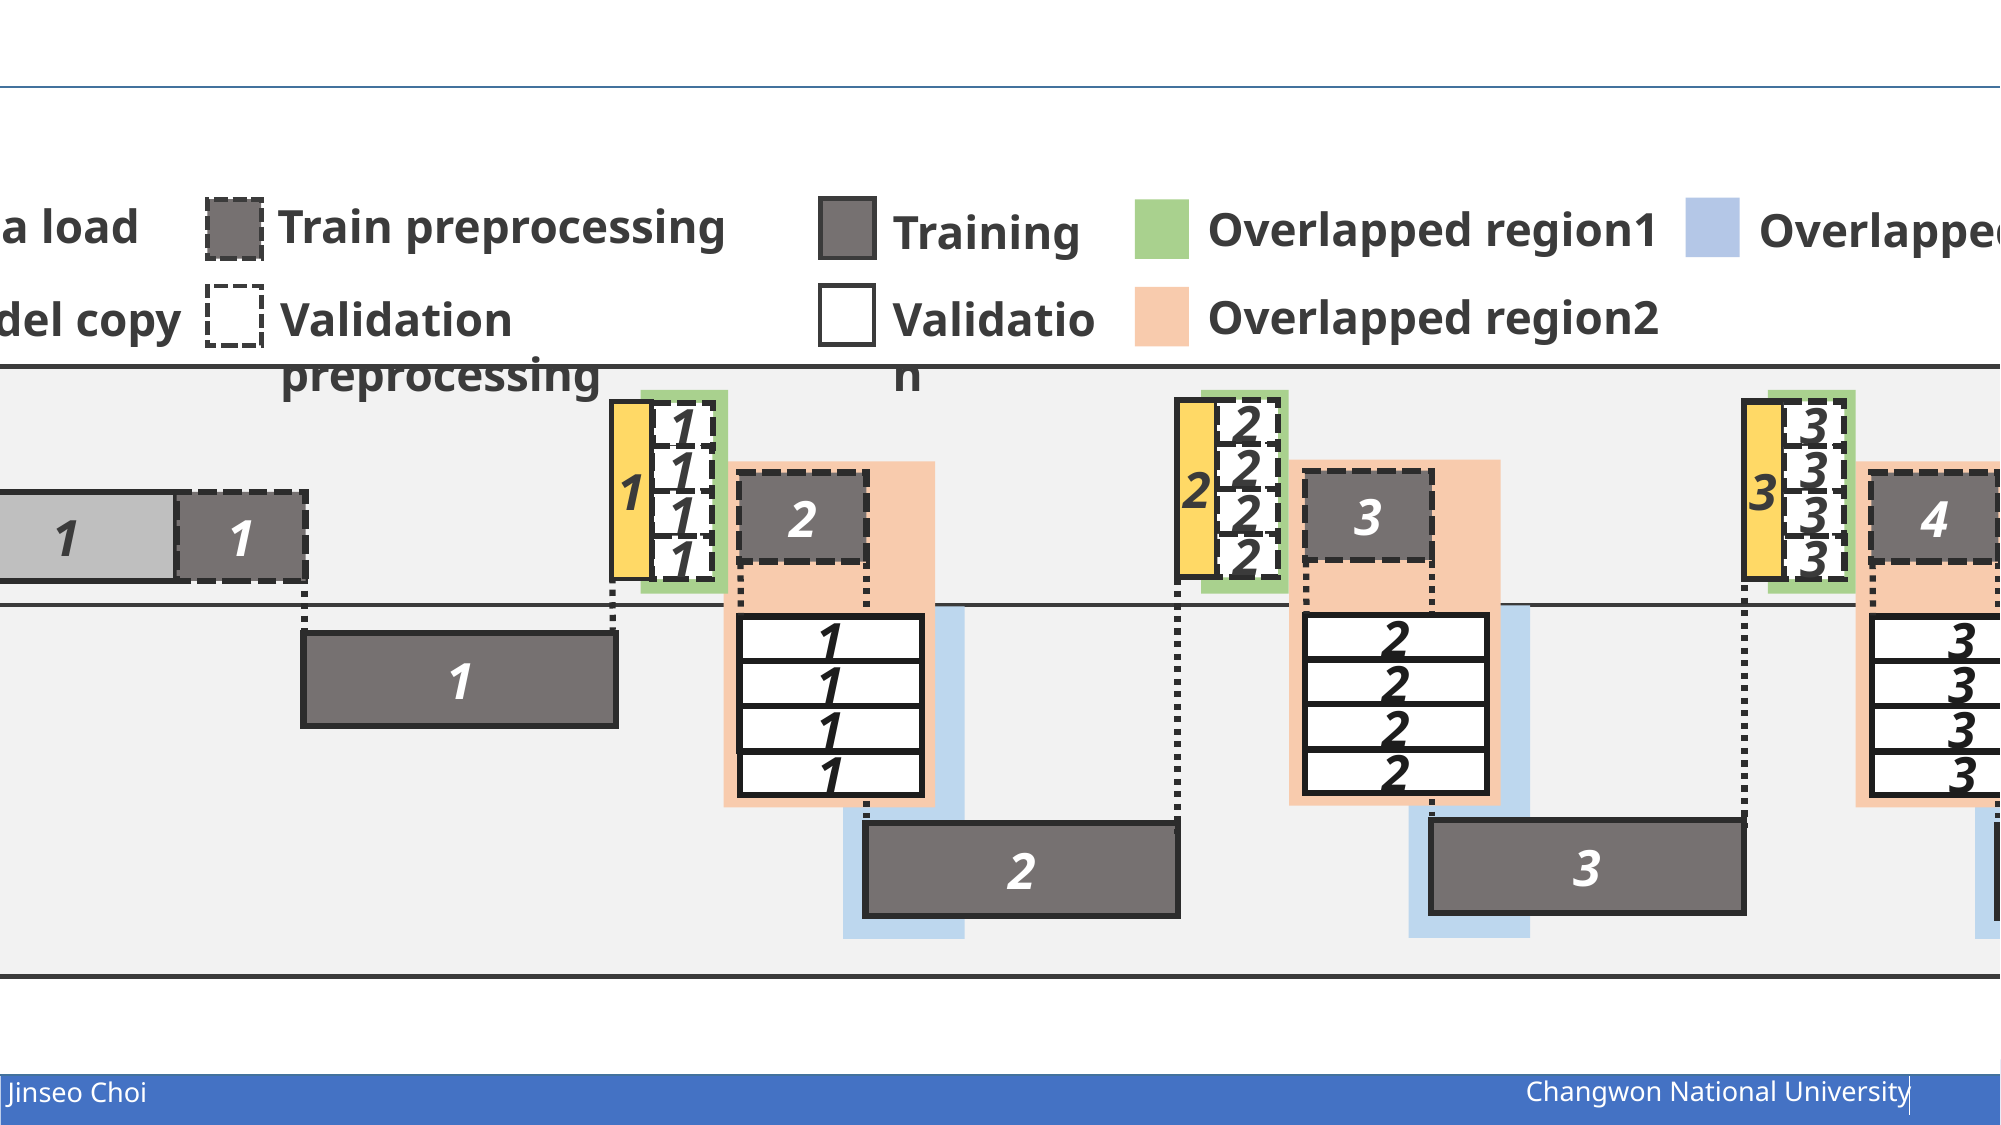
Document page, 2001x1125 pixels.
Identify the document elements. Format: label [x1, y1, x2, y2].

text_box [0, 86, 2000, 1076]
